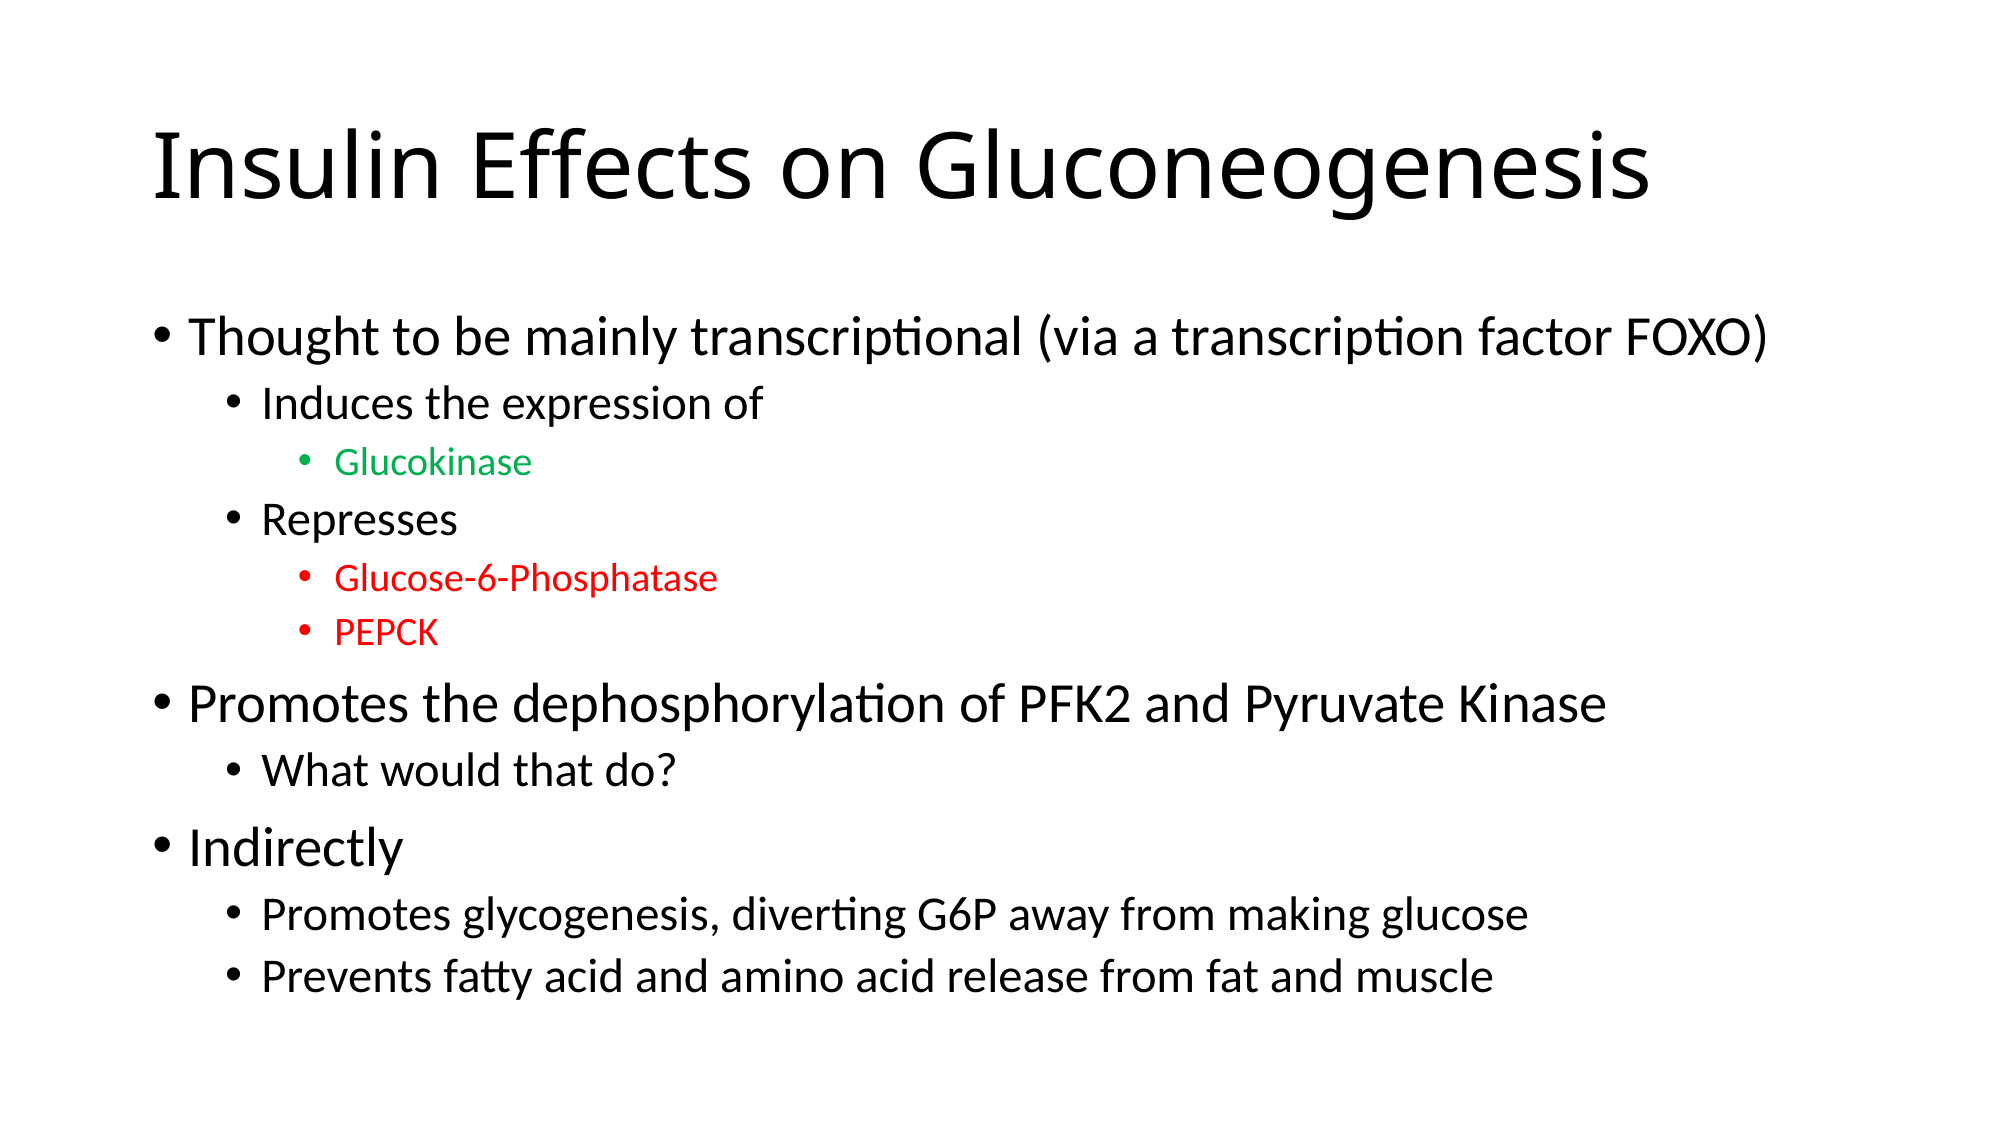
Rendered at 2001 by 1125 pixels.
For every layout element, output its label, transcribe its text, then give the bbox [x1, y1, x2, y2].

list Thought to be mainly transcriptional (via a transcription factor FOXO) Induces the expression of Glucokinase Represses Glucose-6-Phosphatase PEPCK Promotes the dephosphorylation of PFK2 and Pyruvate Kinase What would that do? Indirectly Promotes glycogenesis, diverting G6P away from making glucose Prevents fatty acid and amino acid release from fat and muscle [137, 299, 1863, 1014]
title Insulin Effects on Gluconeogenesis [137, 59, 1863, 278]
